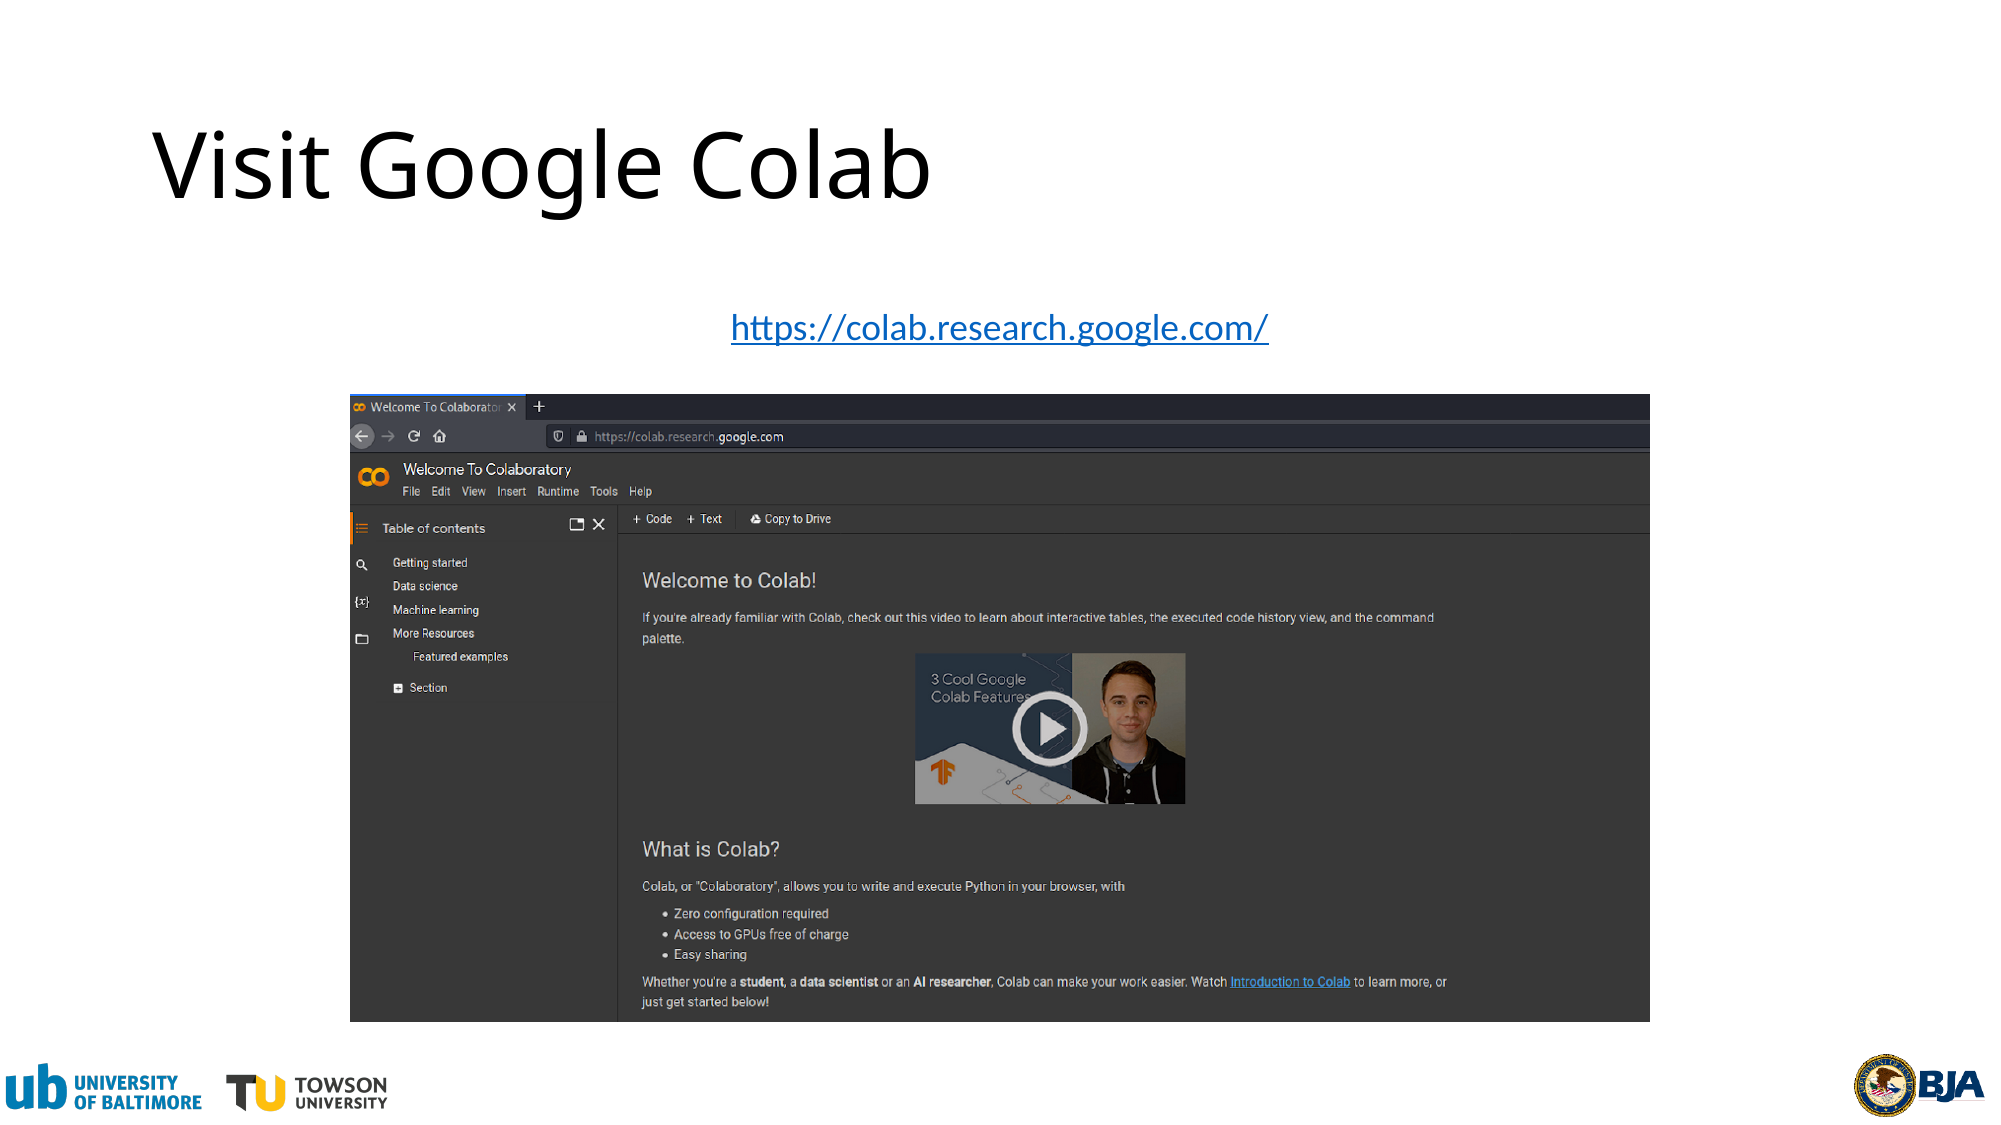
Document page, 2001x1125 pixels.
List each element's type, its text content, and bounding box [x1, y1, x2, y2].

text_box https://colab.research.google.com/ [715, 295, 1284, 356]
picture [1854, 1054, 1986, 1117]
picture [0, 1031, 407, 1125]
picture [349, 394, 1650, 1022]
title Visit Google Colab [137, 59, 1863, 278]
